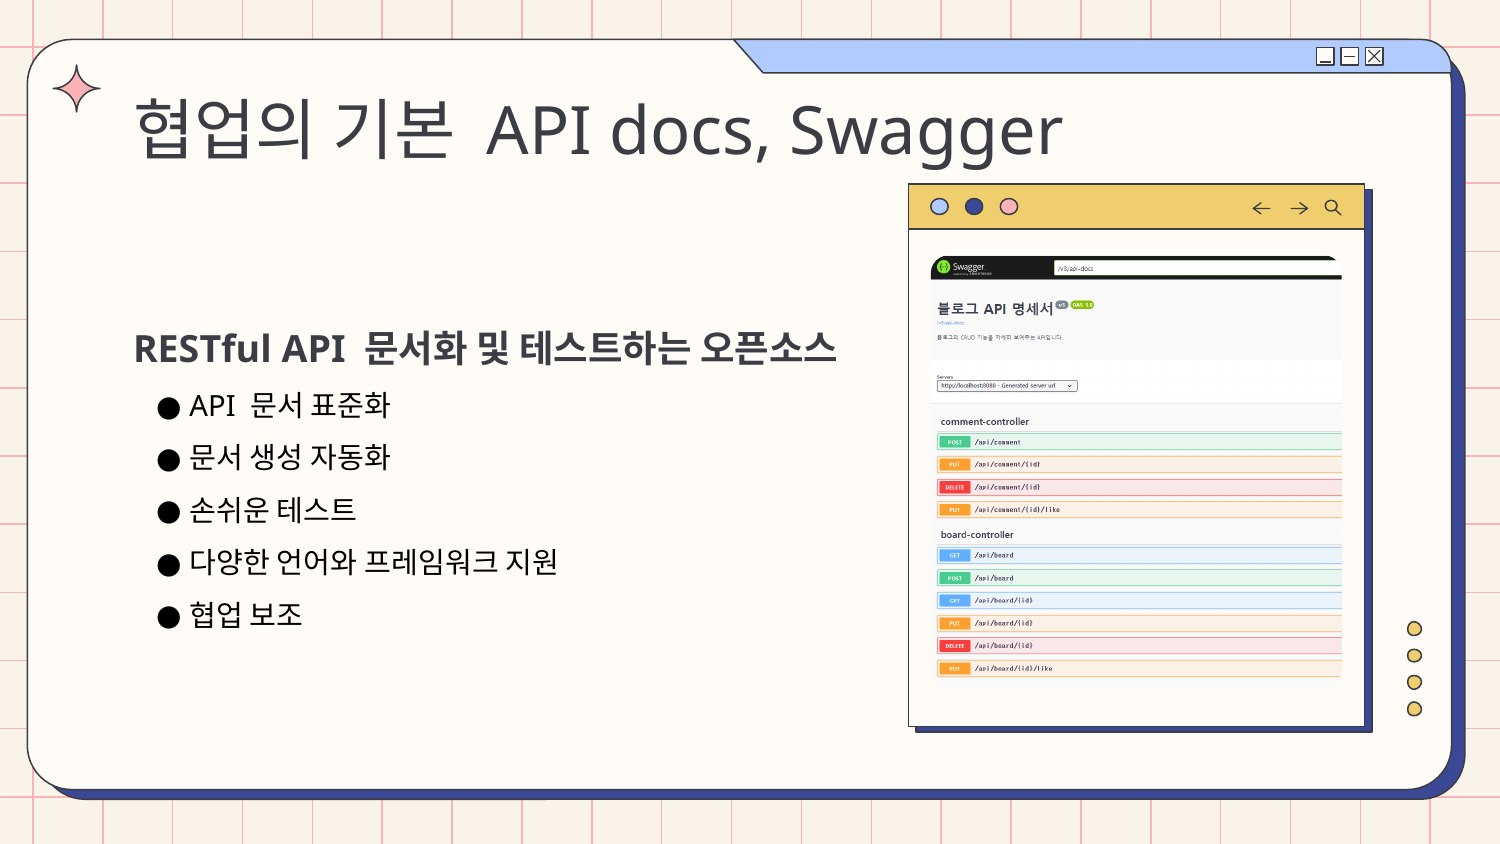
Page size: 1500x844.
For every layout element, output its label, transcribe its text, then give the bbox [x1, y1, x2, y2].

picture [930, 255, 1342, 688]
subtitle RESTful API 문서화 및 테스트하는 오픈소스 API 문서 표준화 문서 생성 자동화 손쉬운 테스트 다양한 언어와 프레임워크 지원 협업 보조 [118, 287, 863, 695]
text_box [907, 183, 1372, 733]
title 협업의 기본 API docs, Swagger [118, 72, 1382, 167]
